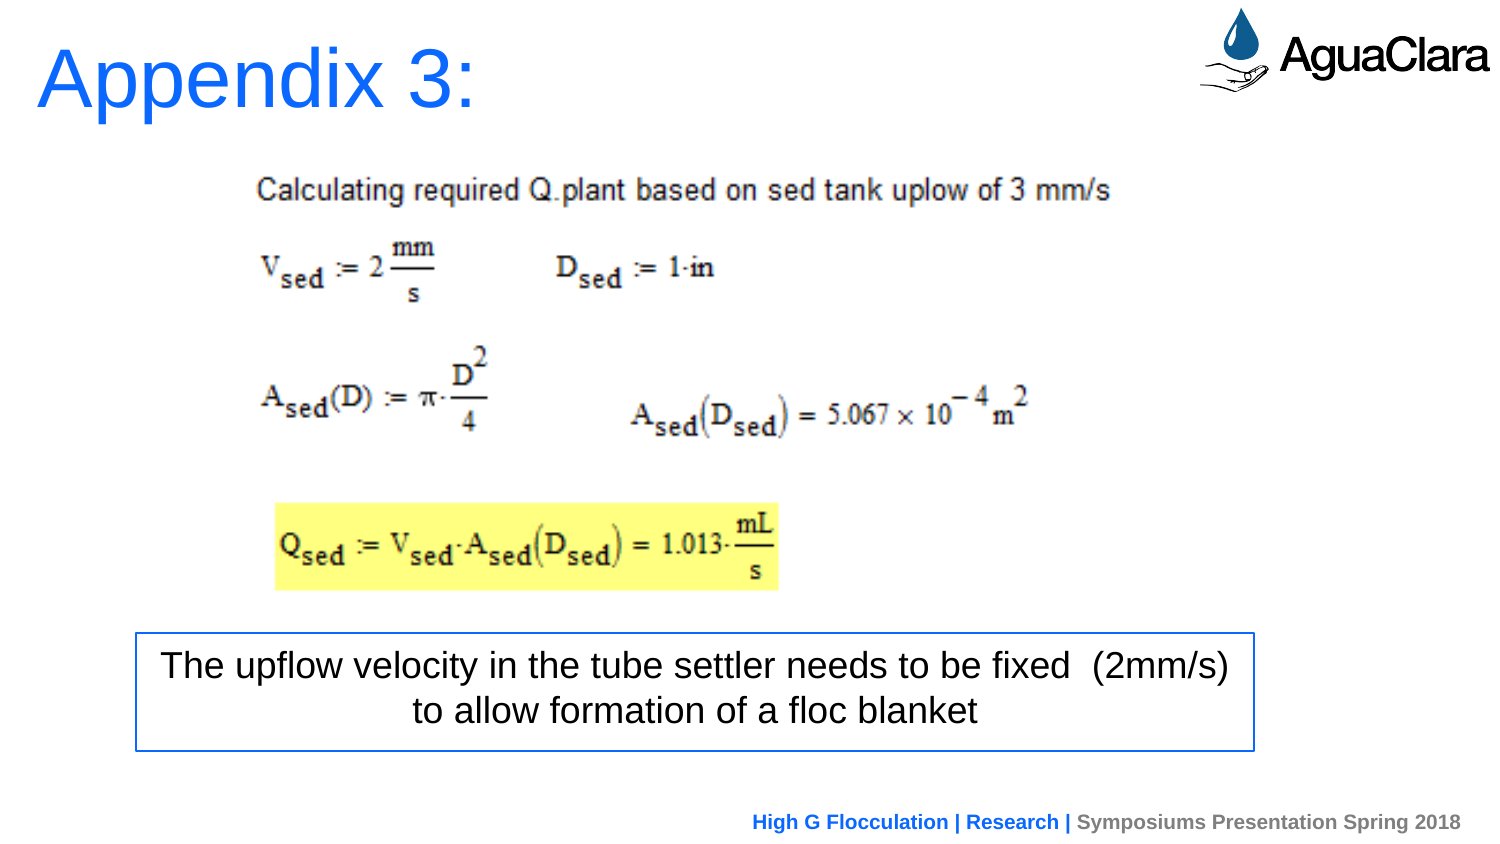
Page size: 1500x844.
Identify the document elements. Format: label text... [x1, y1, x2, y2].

text_box Appendix 3: [17, 42, 1381, 145]
picture [1200, 7, 1491, 126]
text_box The upflow velocity in the tube settler needs to be fixed (2mm/s) to allow formation of a floc blanket [136, 633, 1255, 751]
text_box High G Flocculation | Research | Symposiums Presentation Spring 2018 [667, 801, 1476, 822]
picture [241, 164, 1158, 605]
